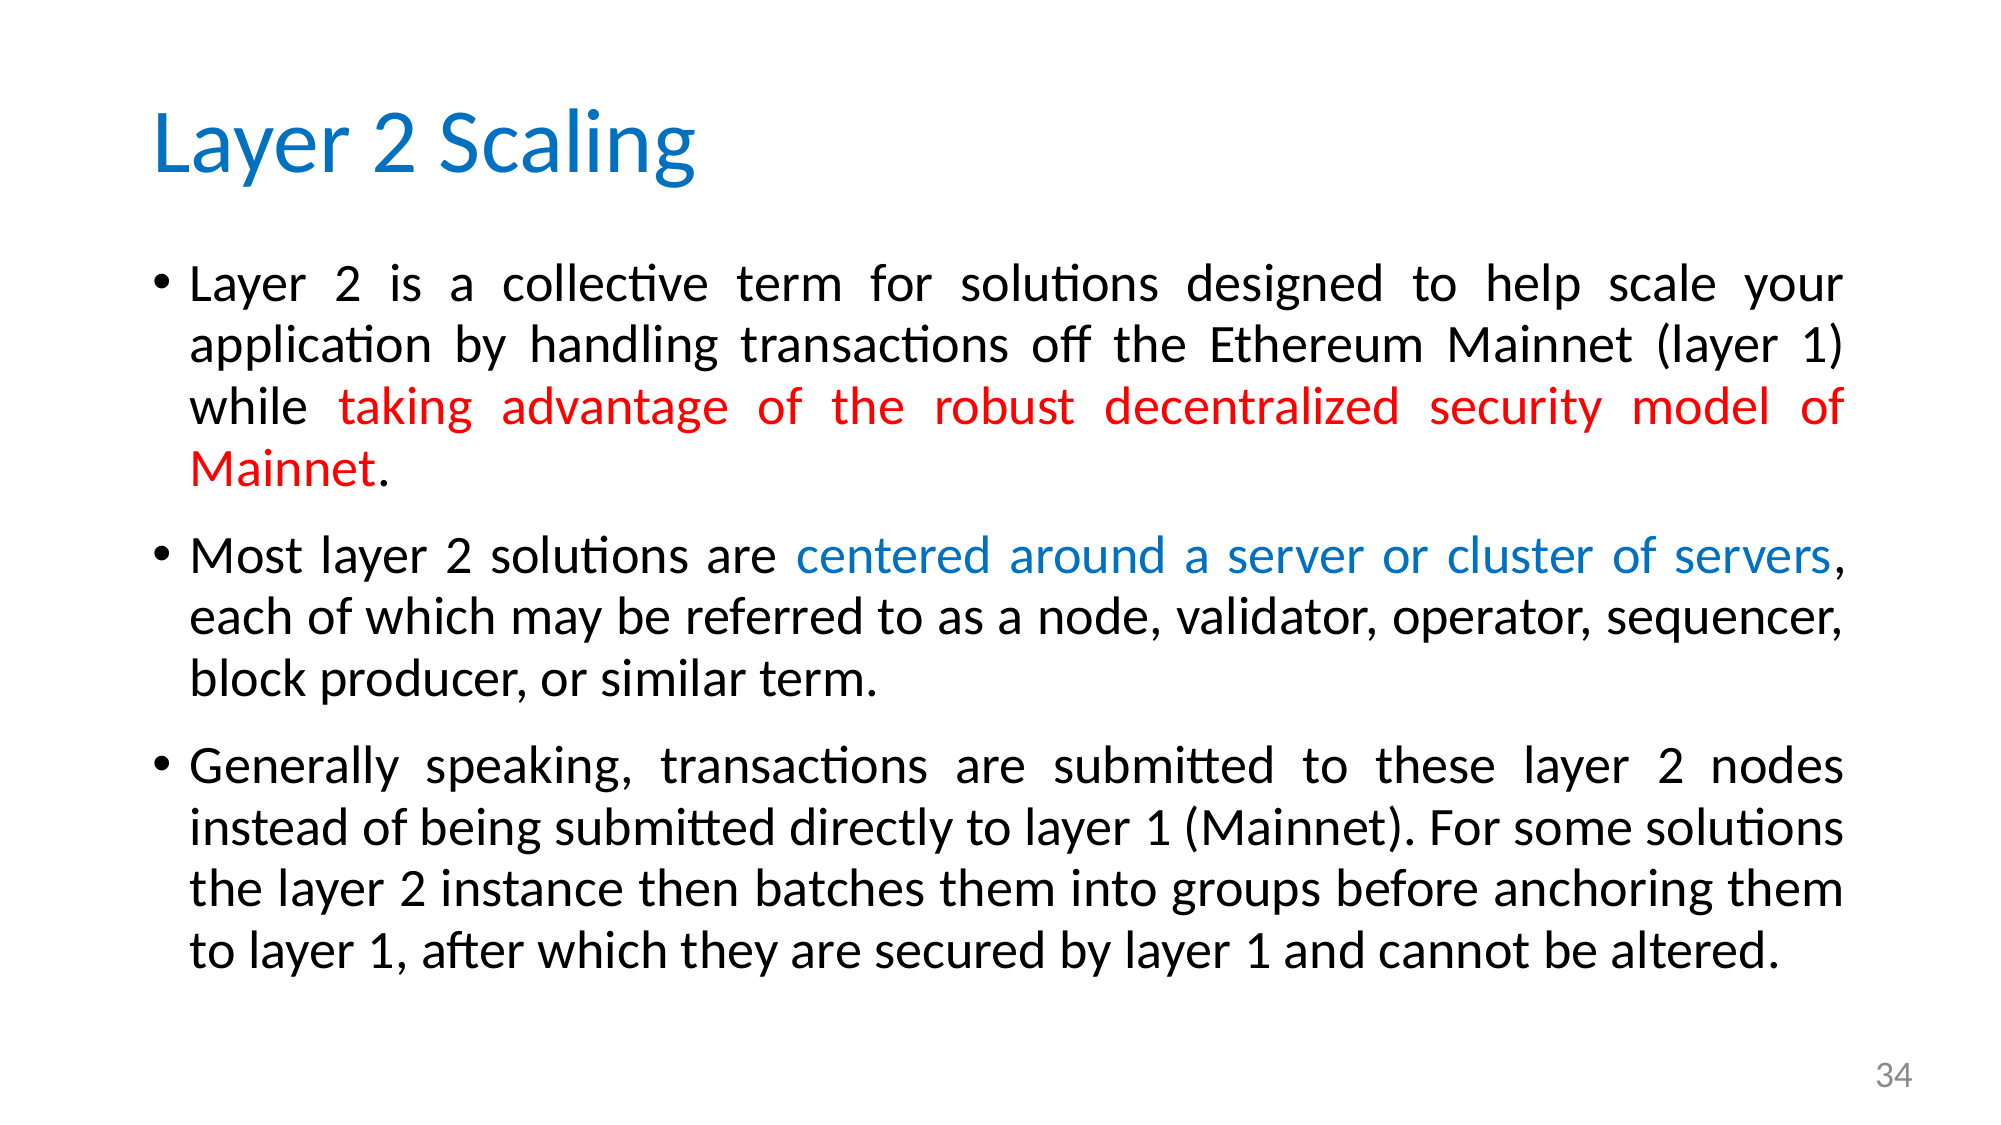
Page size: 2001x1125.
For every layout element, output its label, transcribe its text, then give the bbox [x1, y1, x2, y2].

title Layer 2 Scaling [137, 59, 1863, 227]
list Layer 2 is a collective term for solutions designed to help scale your application by handling transactions off the Ethereum Mainnet (layer 1) while taking advantage of the robust decentralized security model of Mainnet. Most layer 2 solutions are centered around a server or cluster of servers, each of which may be referred to as a node, validator, operator, sequencer, block producer, or similar term. Generally speaking, transactions are submitted to these layer 2 nodes instead of being submitted directly to layer 1 (Mainnet). For some solutions the layer 2 instance then batches them into groups before anchoring them to layer 1, after which they are secured by layer 1 and cannot be altered. [137, 244, 1863, 1043]
slide_number 34 [1477, 1042, 1928, 1103]
